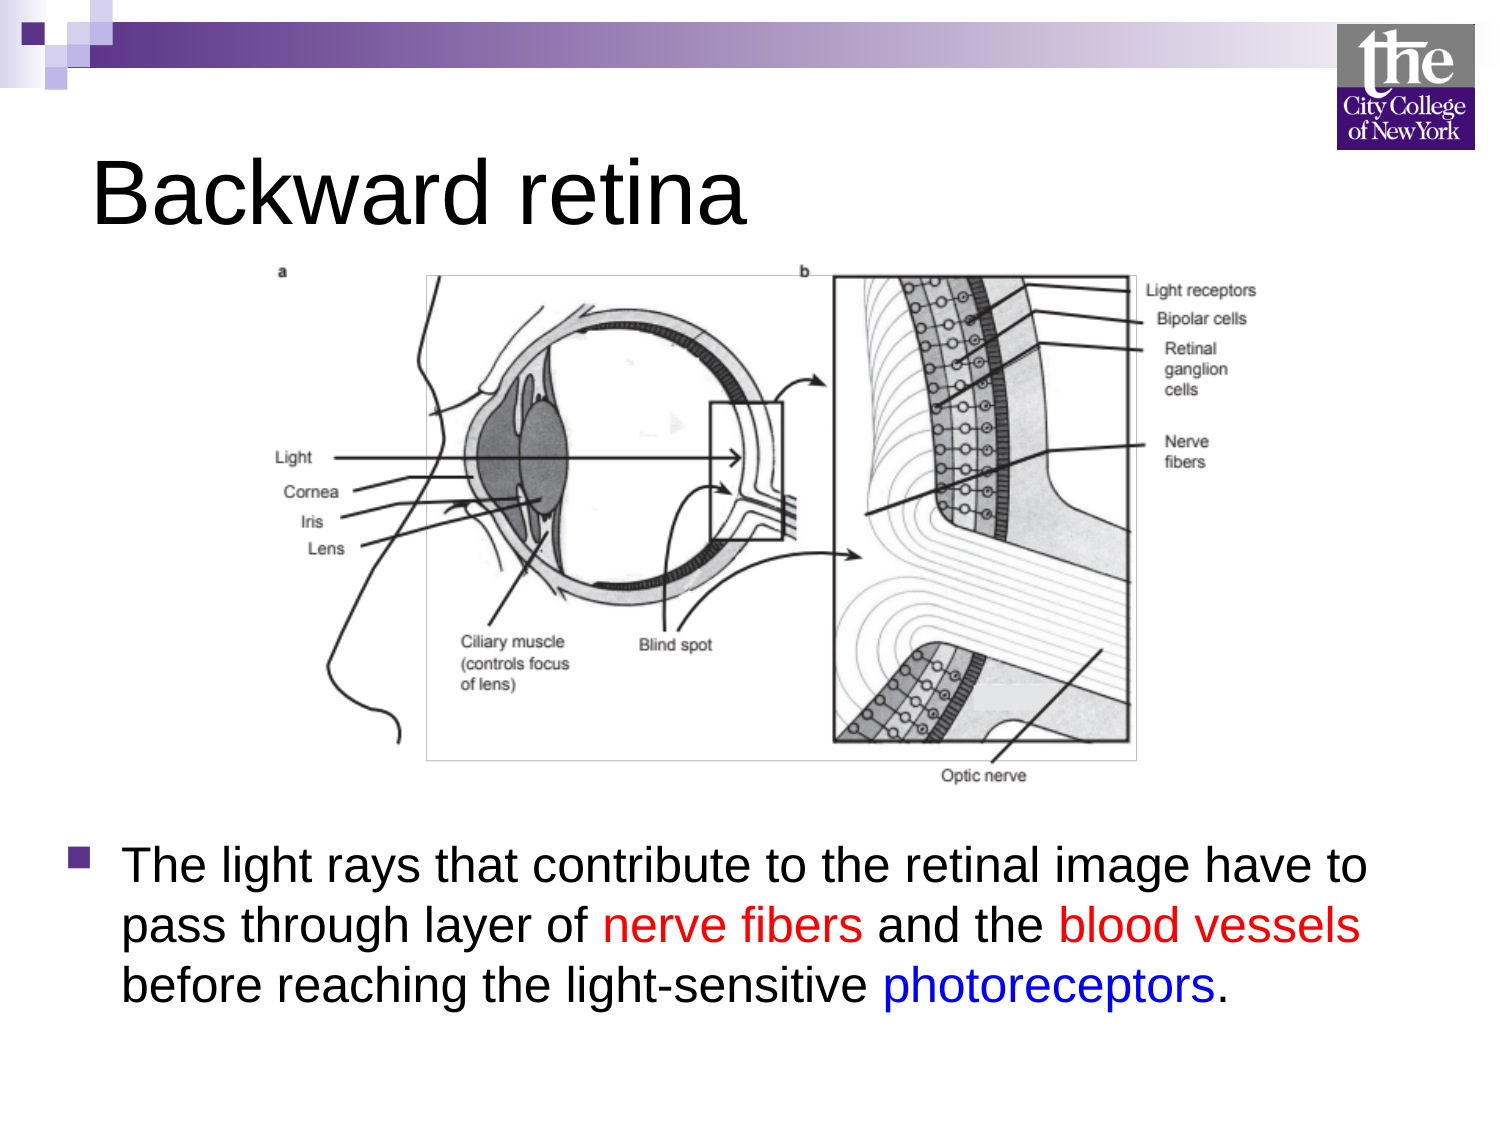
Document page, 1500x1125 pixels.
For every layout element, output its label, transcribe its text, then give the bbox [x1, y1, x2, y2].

picture [262, 249, 1286, 807]
list The light rays that contribute to the retinal image have to pass through layer of nerve fibers and the blood vessels before reaching the light-sensitive photoreceptors. [49, 824, 1401, 1101]
title Backward retina [74, 74, 1426, 301]
picture [1337, 24, 1475, 150]
